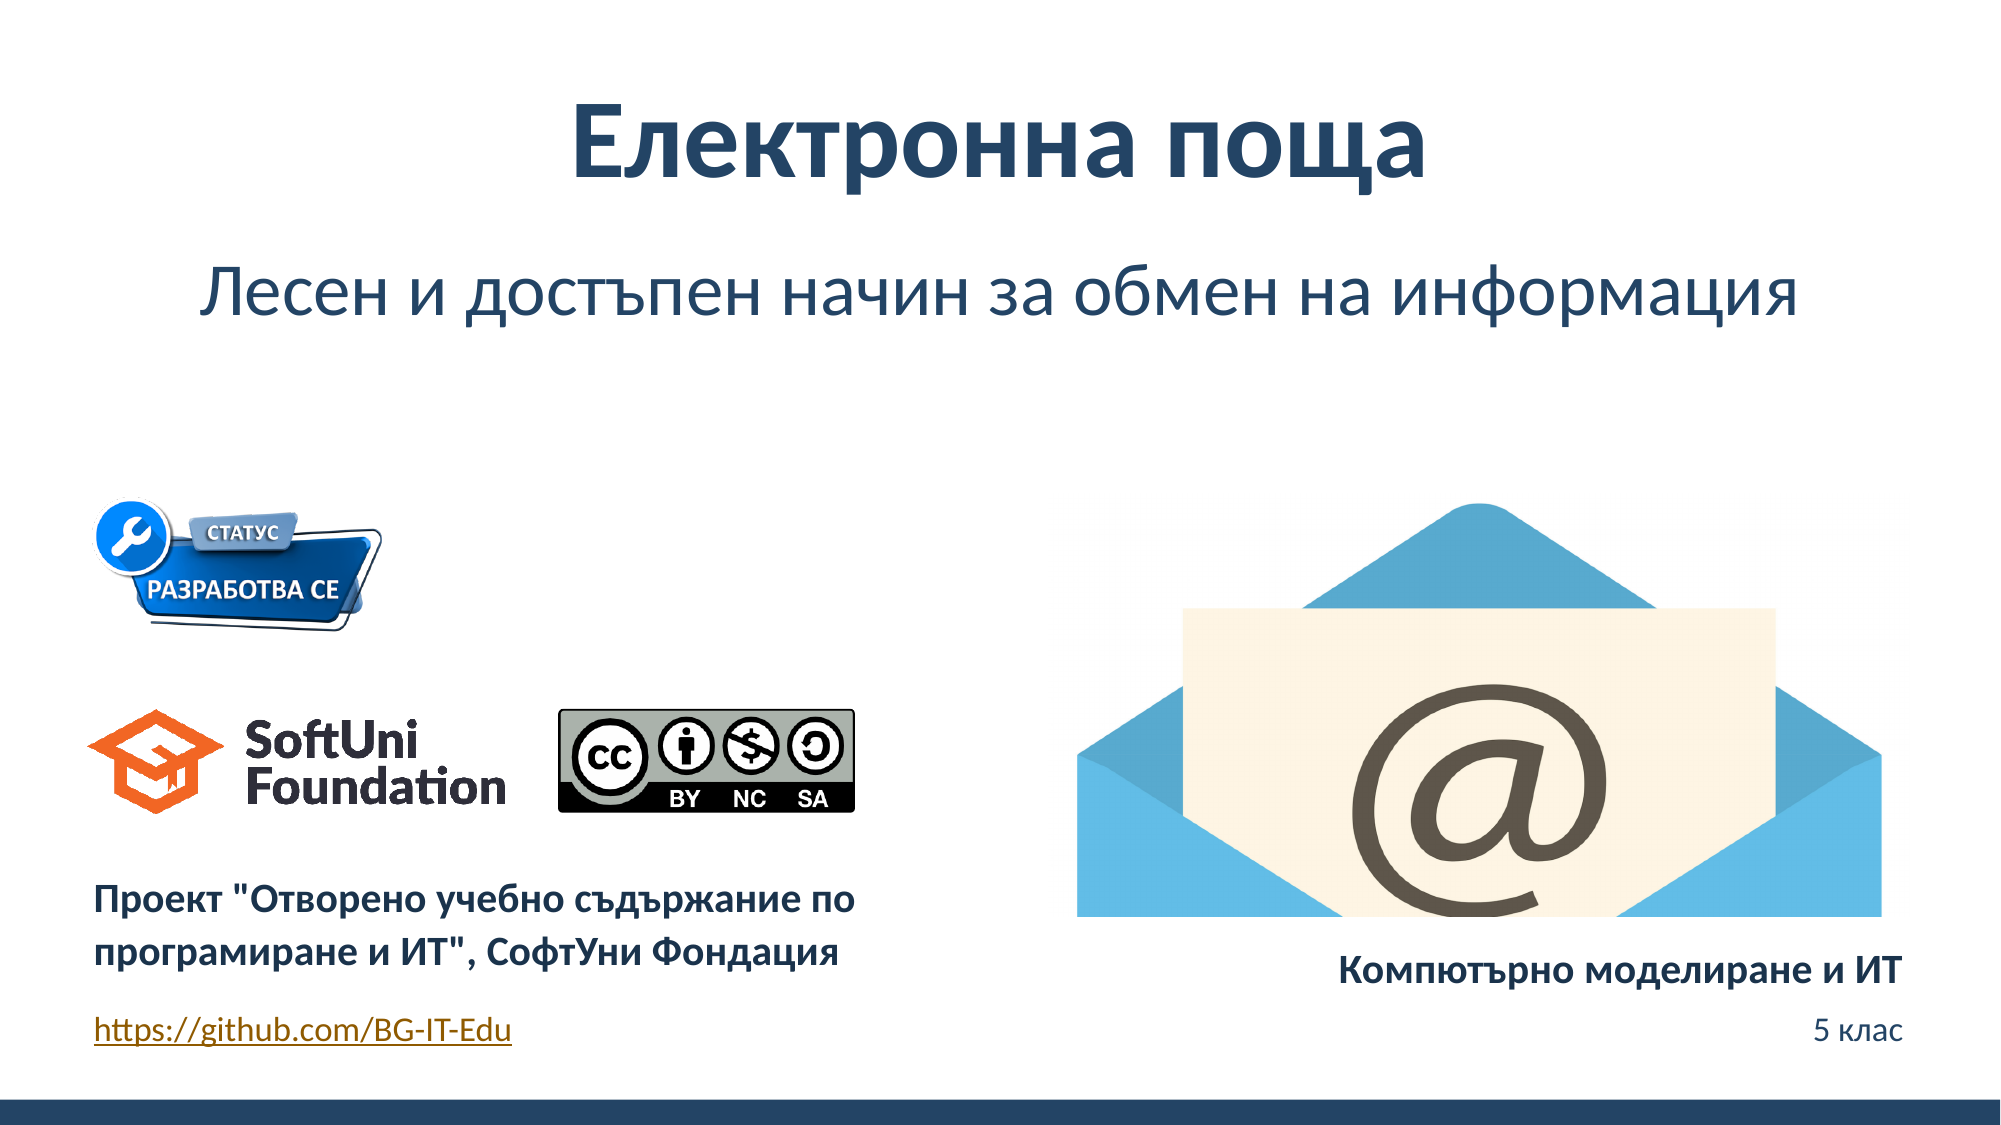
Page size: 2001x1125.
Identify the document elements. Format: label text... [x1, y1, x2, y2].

list 5 клас [1048, 998, 1910, 1055]
list https://github.com/BG-IT-Edu [87, 998, 868, 1055]
list Проект "Отворено учебно съдържание по програмиране и ИТ", СофтУни Фондация [87, 861, 868, 981]
subtitle Лесен и достъпен начин за обмен на информация [91, 230, 1910, 445]
picture [87, 709, 505, 814]
picture [558, 708, 855, 813]
title Електронна поща [91, 52, 1910, 213]
picture [1047, 488, 1910, 917]
picture [90, 495, 382, 632]
list Компютърно моделиране и ИТ [948, 934, 1910, 997]
